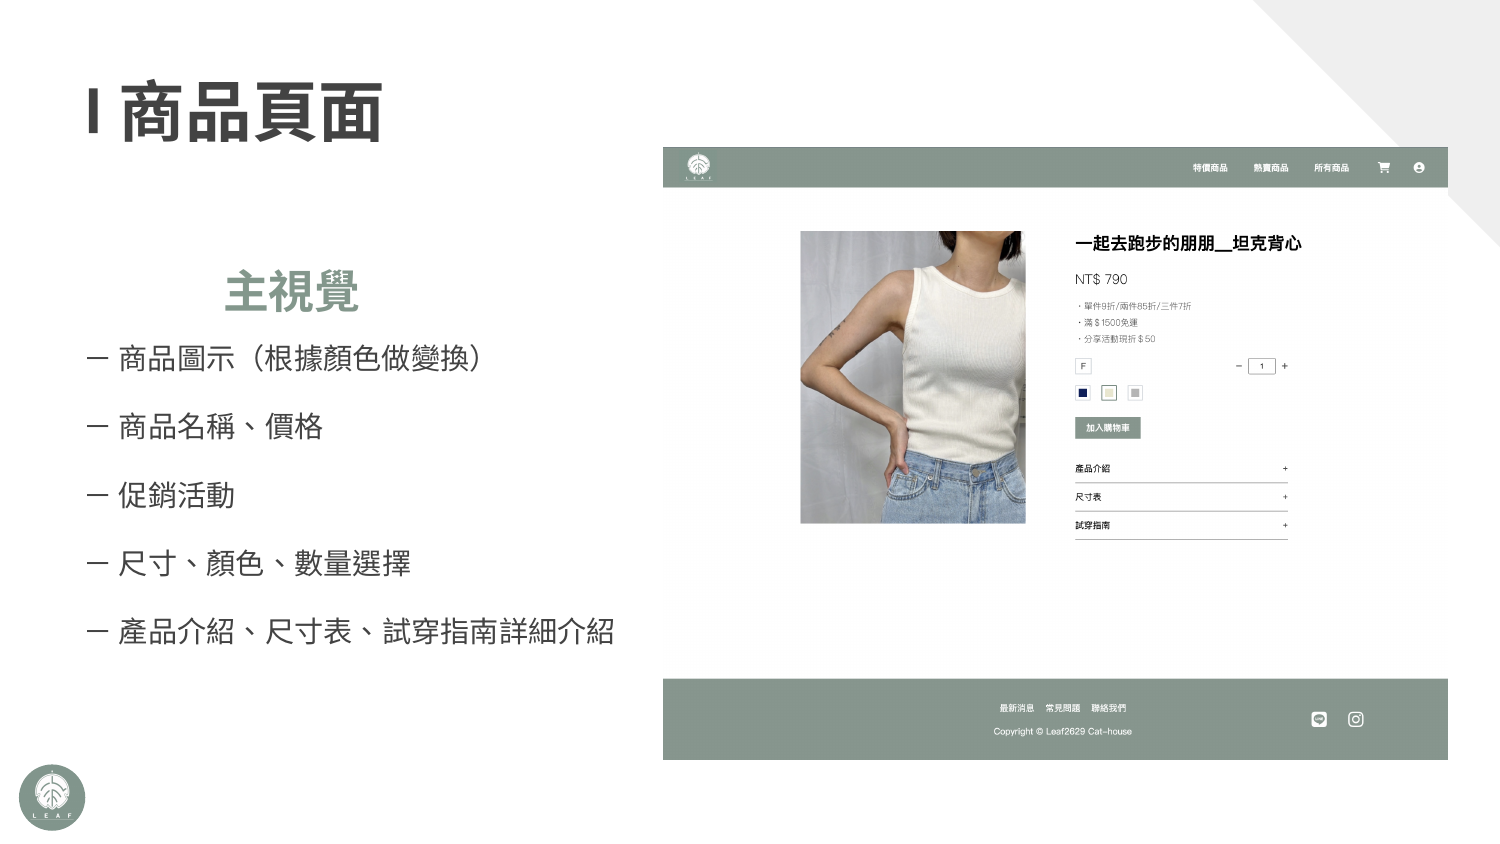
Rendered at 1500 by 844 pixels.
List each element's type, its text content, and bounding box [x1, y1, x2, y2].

text_box 主視覺 [208, 247, 387, 325]
text_box 商品頁面 [103, 72, 862, 148]
text_box － 商品圖示（根據顏色做變換） － 商品名稱、價格 － 促銷活動 － 尺寸、顏色、數量選擇 － 產品介紹、尺寸表、試穿指南詳細介紹 [68, 325, 658, 441]
picture [18, 764, 86, 831]
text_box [663, 146, 1448, 760]
